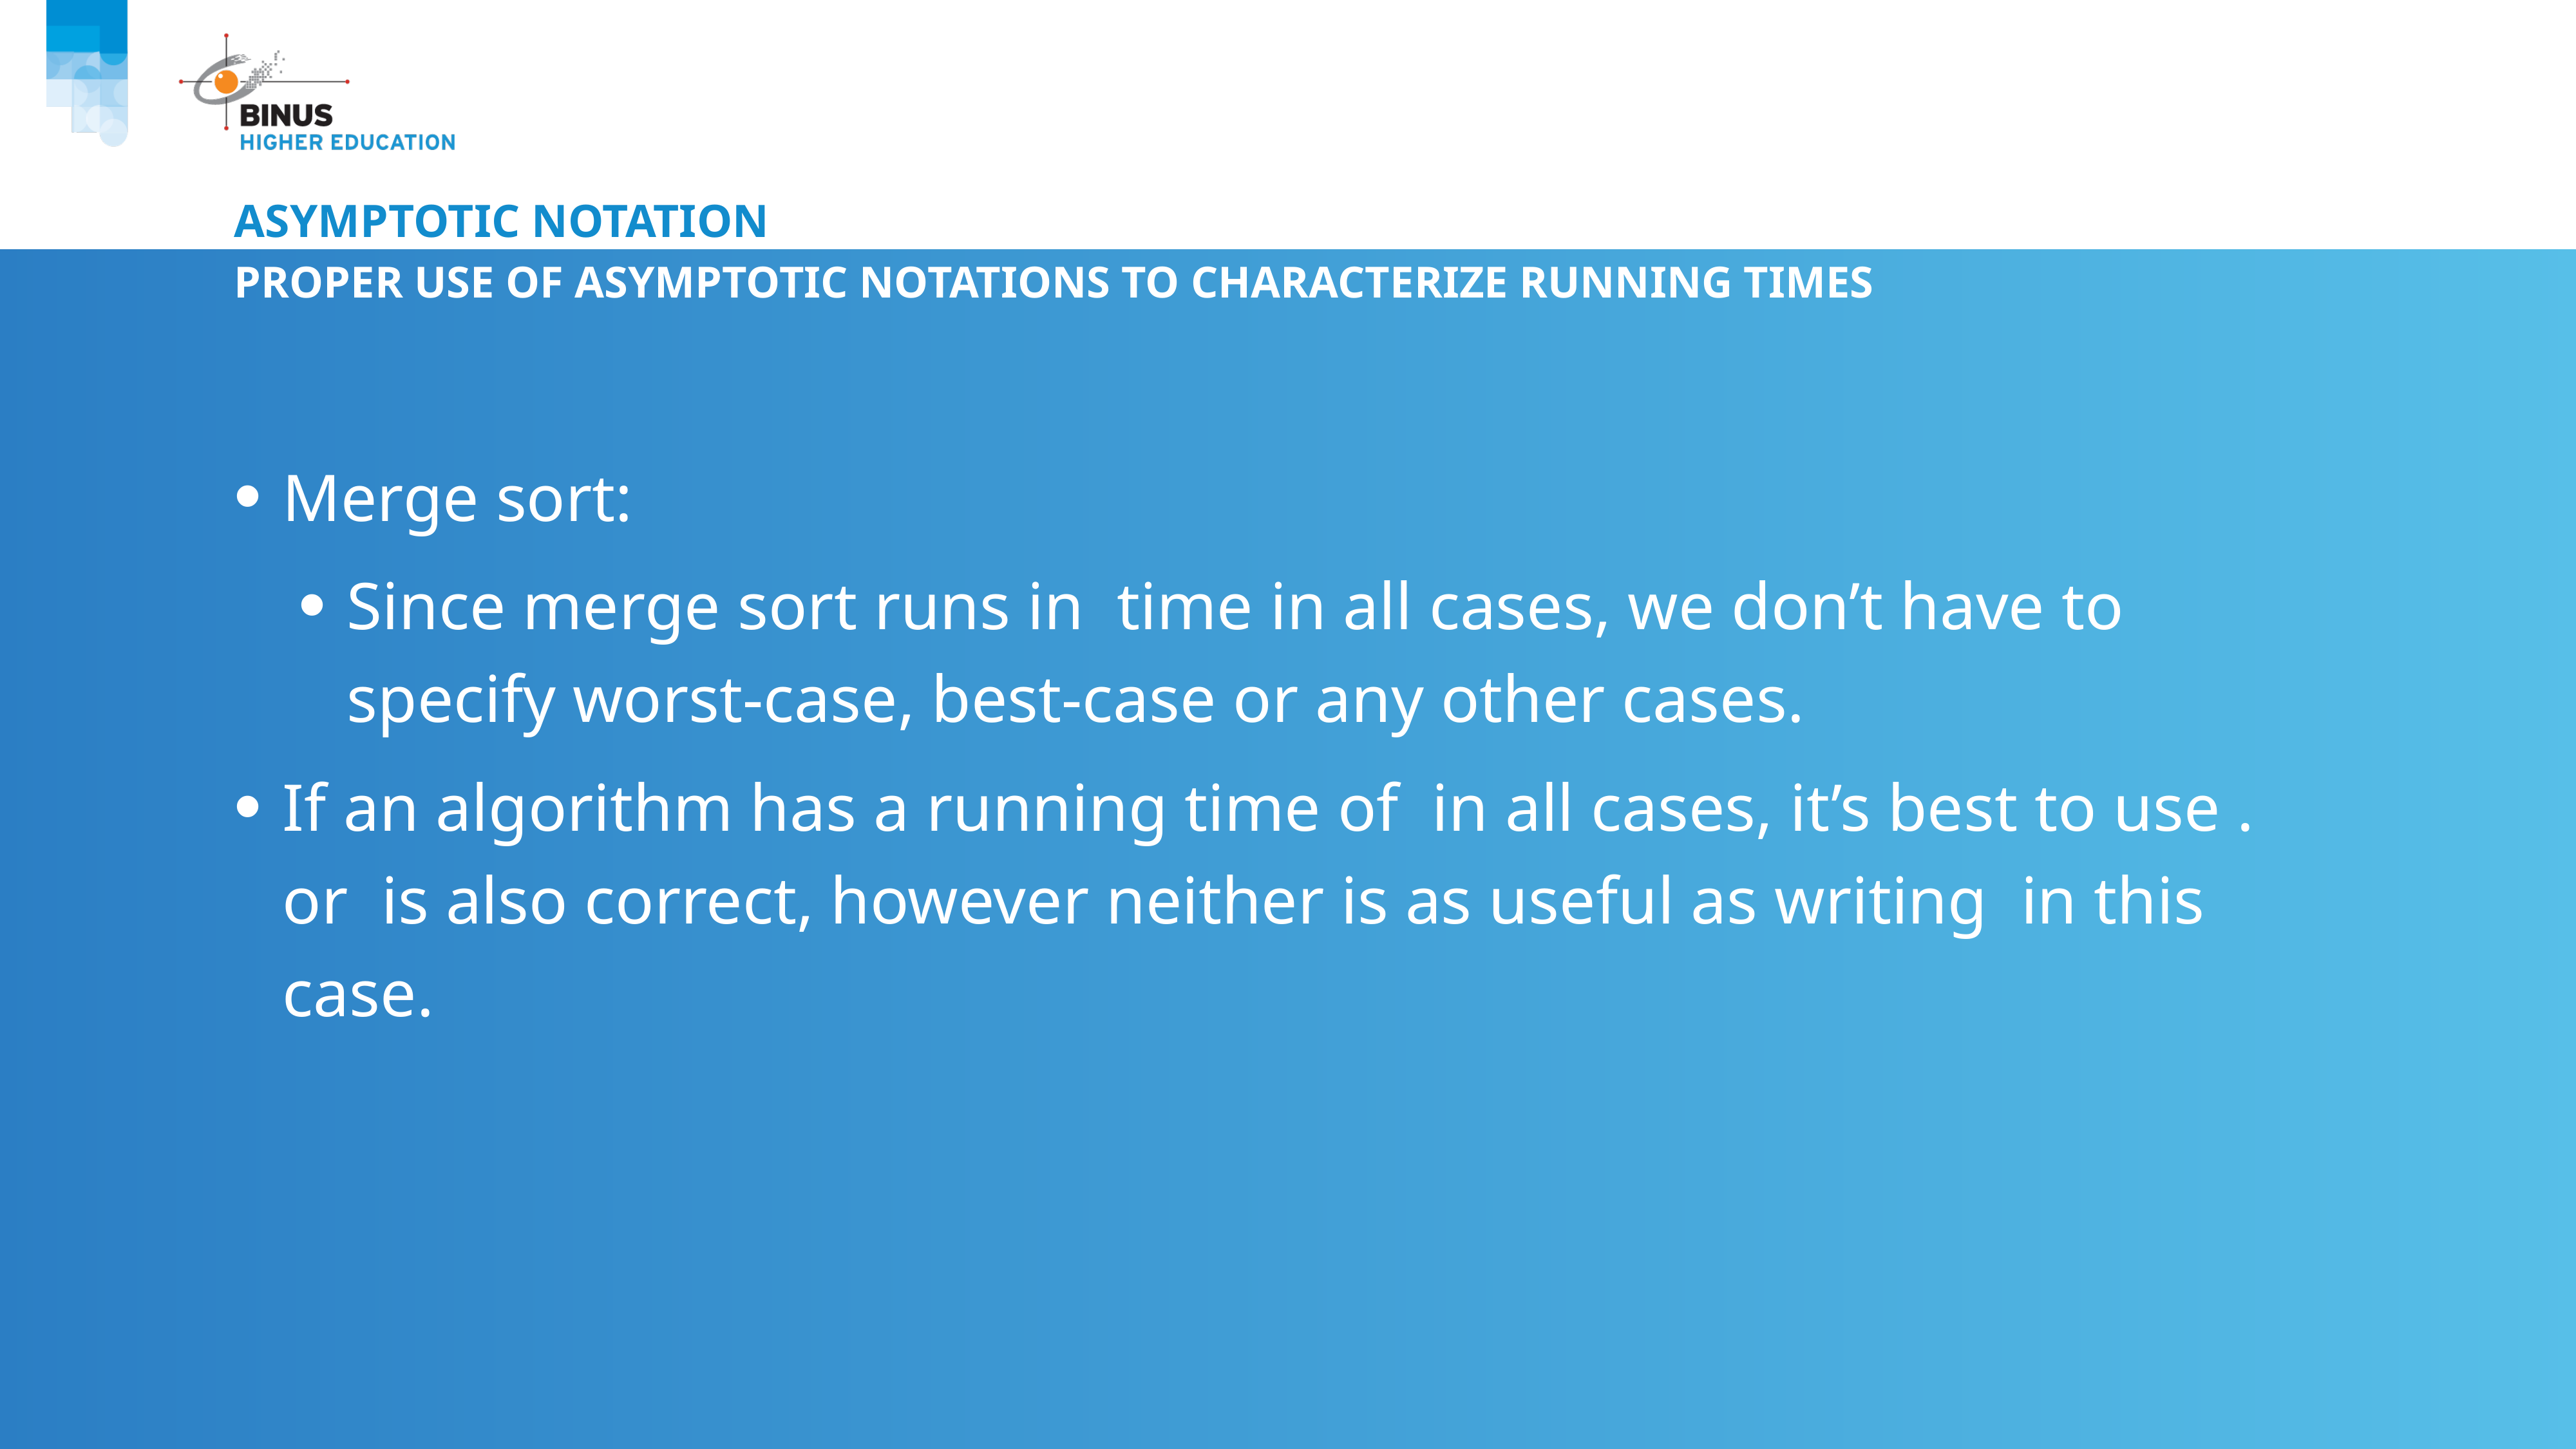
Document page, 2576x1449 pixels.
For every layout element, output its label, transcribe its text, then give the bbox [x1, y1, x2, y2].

title Asymptotic notation [228, 197, 1784, 252]
list proper use of asymptotic notations to characterize running times [228, 255, 2303, 341]
picture [46, 0, 455, 154]
